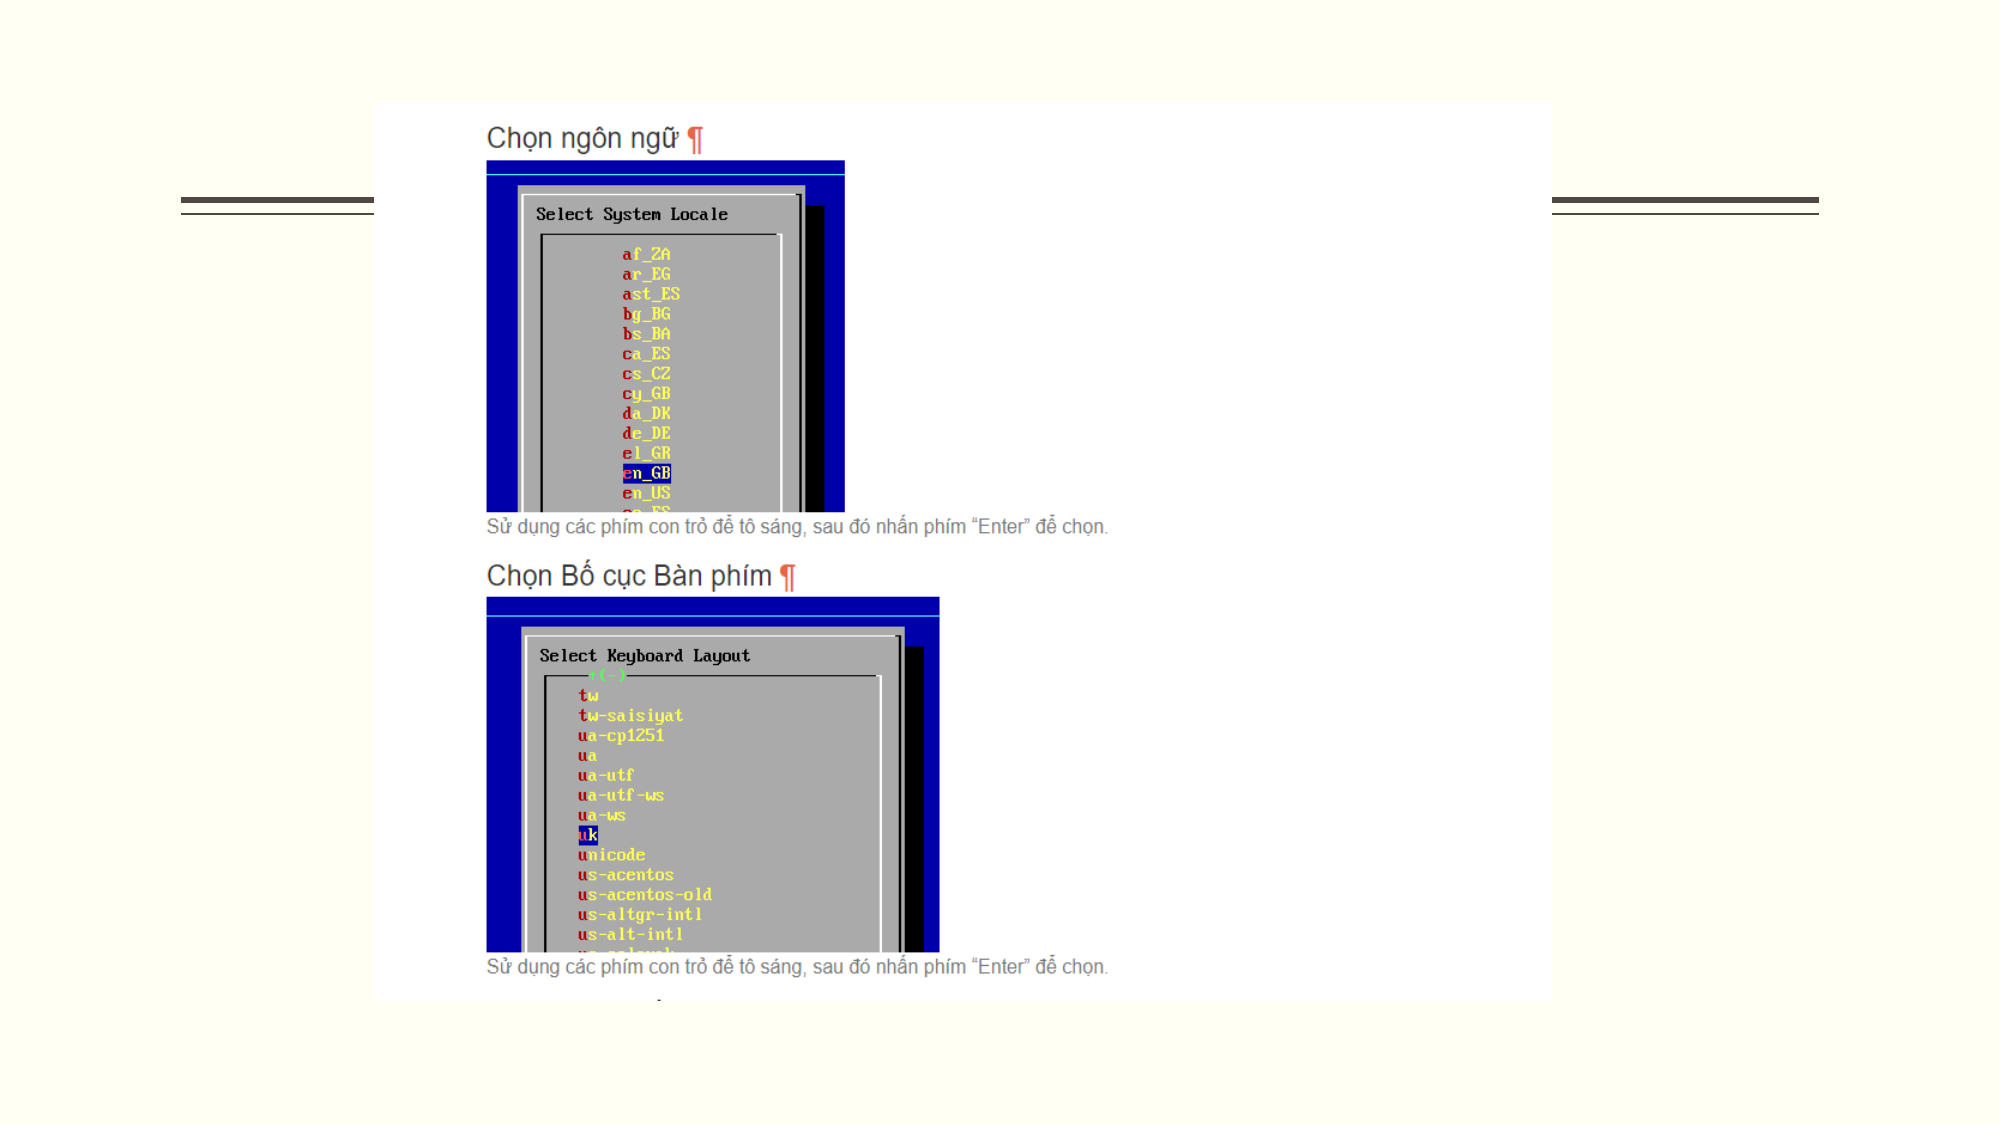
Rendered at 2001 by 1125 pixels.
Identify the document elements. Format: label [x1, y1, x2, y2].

list [374, 102, 1552, 1001]
